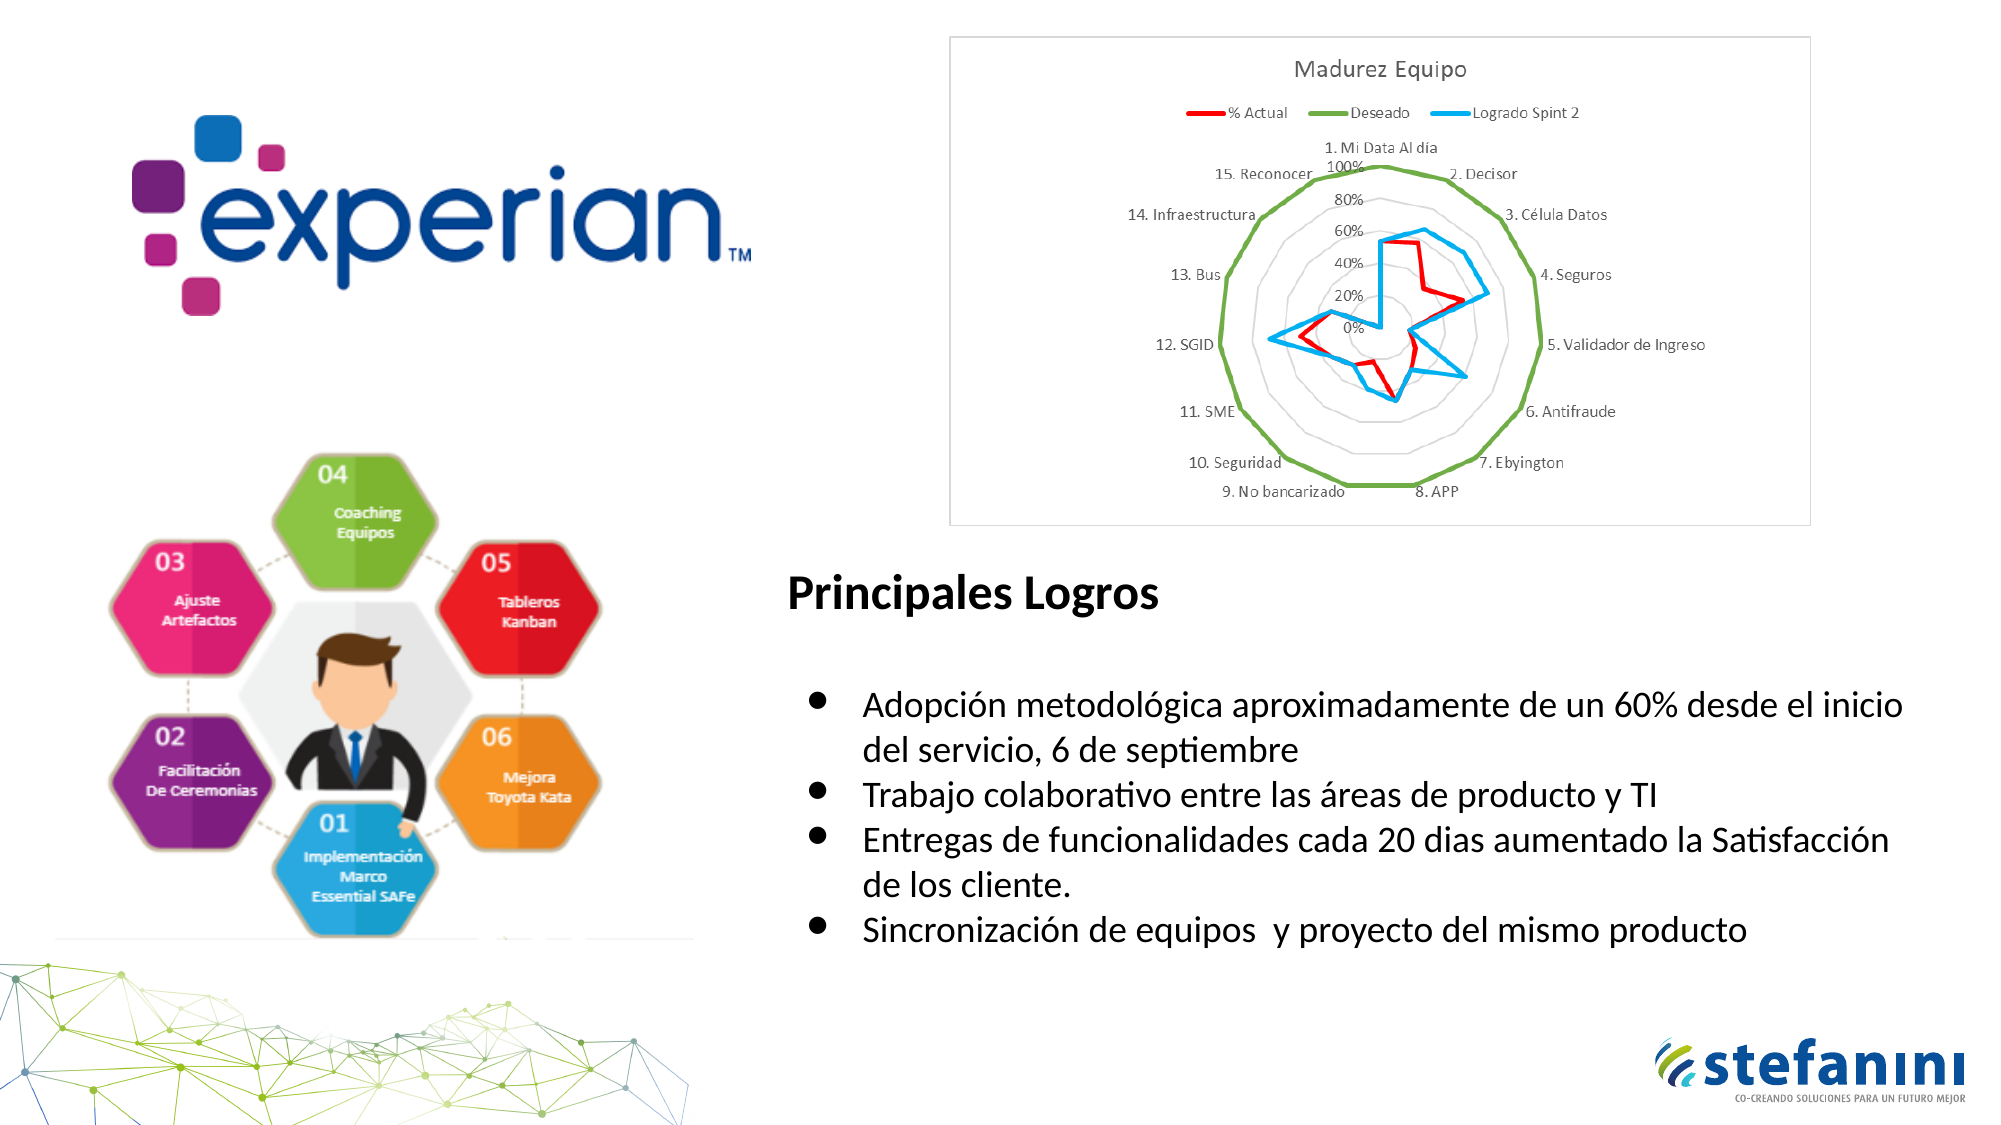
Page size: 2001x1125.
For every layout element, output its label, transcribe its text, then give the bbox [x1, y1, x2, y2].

picture [0, 444, 738, 1125]
text_box Principales Logros Adopción metodológica aproximadamente de un 60% desde el inicio del servicio, 6 de septiembre Trabajo colaborativo entre las áreas de producto y TI Entregas de funcionalidades cada 20 dias aumentado la Satisfacción de los cliente. Sincronización de equipos y proyecto del mismo producto [772, 552, 1949, 999]
picture [949, 36, 1811, 526]
picture [132, 115, 751, 316]
